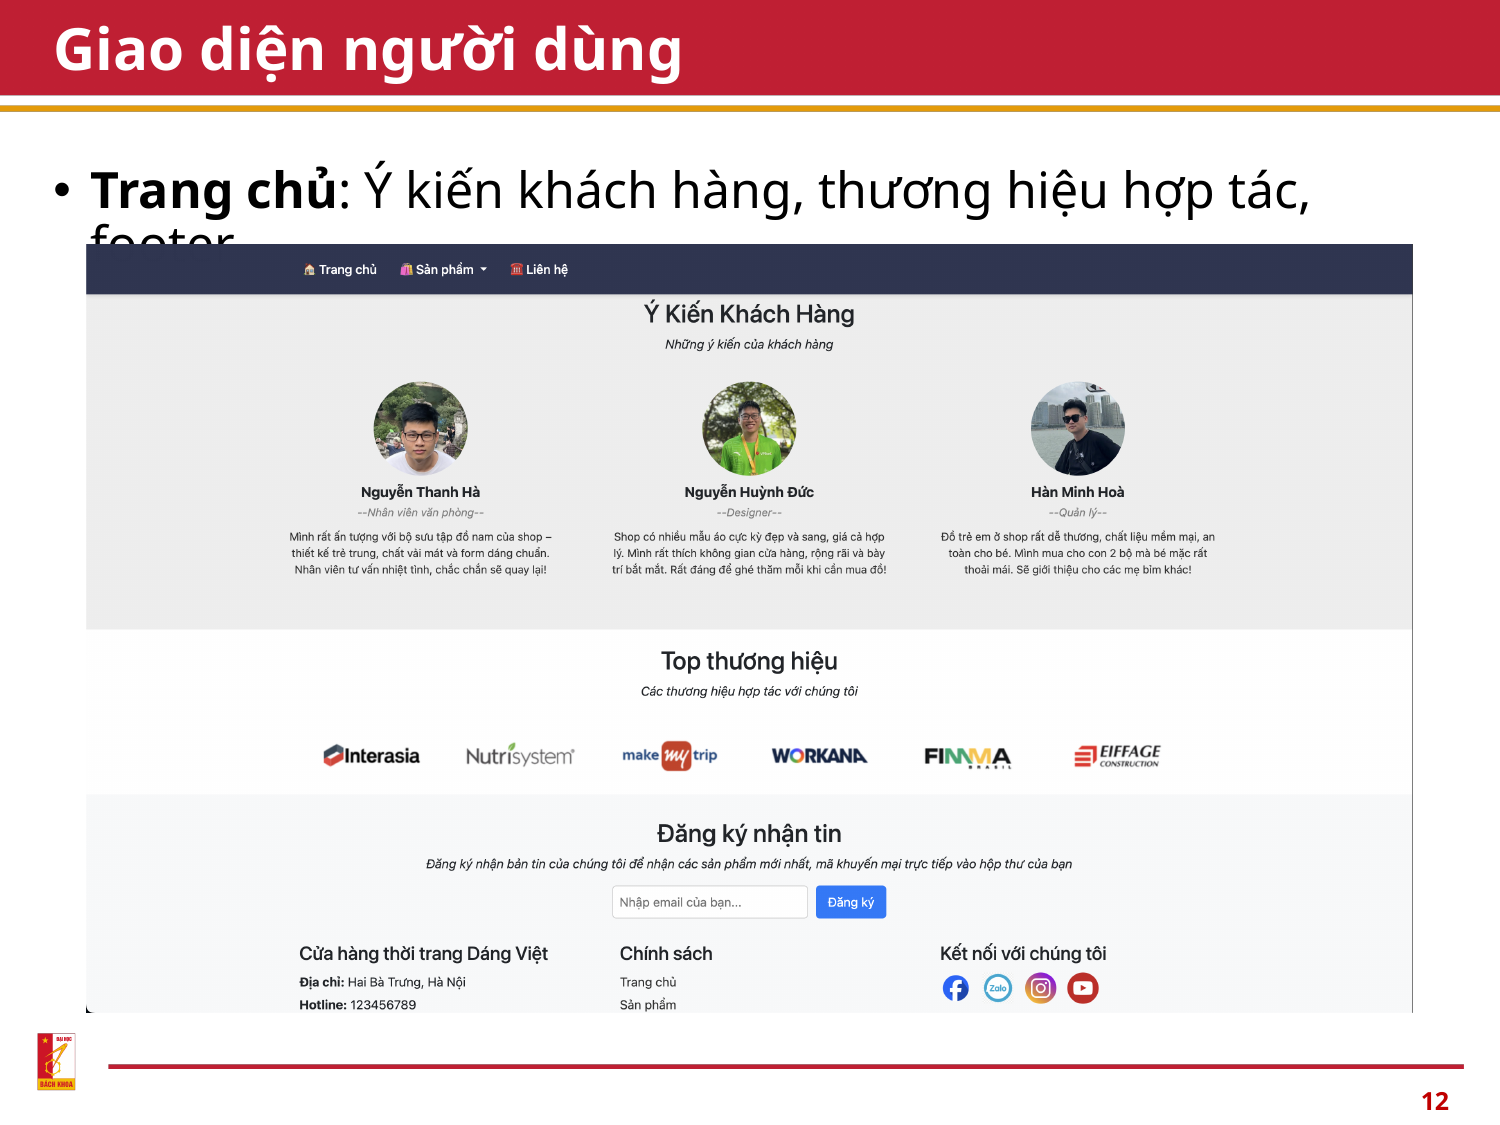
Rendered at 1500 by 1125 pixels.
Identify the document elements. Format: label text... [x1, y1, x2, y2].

list Trang chủ: Ý kiến khách hàng, thương hiệu hợp tác, footer [38, 157, 1462, 1000]
slide_number 12 [1126, 1078, 1464, 1125]
picture [0, 0, 1500, 1125]
title Giao diện người dùng [38, 12, 1462, 87]
